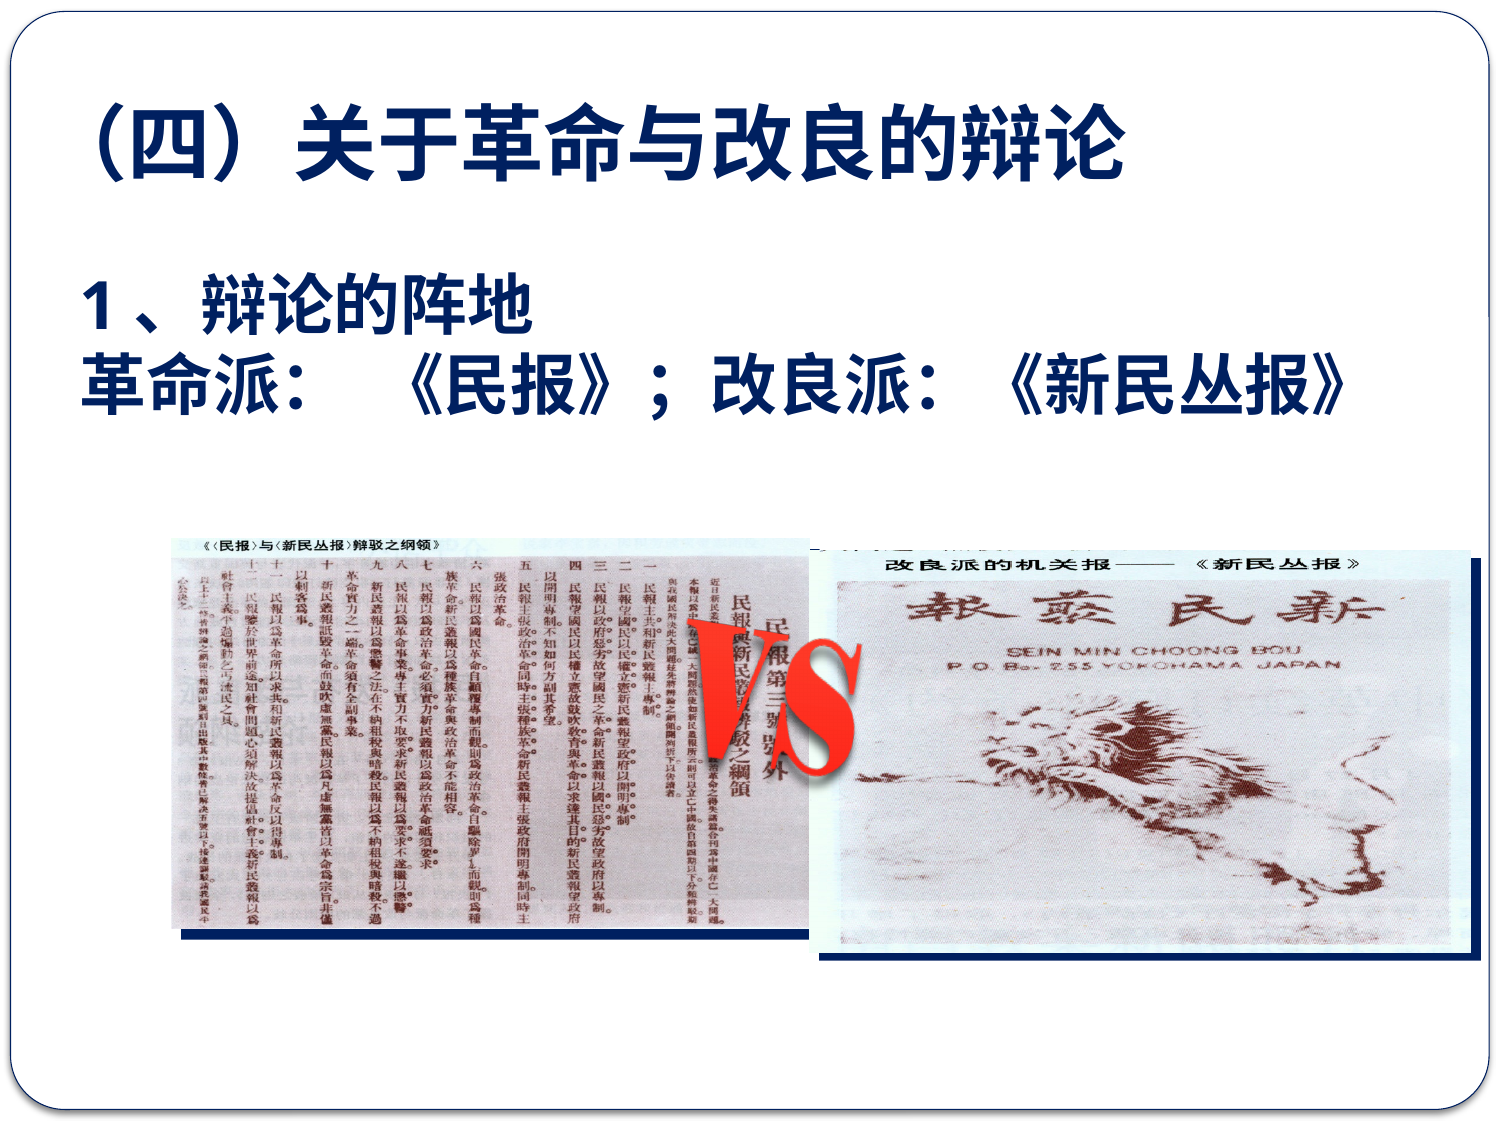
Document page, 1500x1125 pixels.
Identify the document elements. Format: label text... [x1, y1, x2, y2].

picture [170, 513, 1471, 975]
title （四）关于革命与改良的辩论 [29, 19, 1380, 207]
text_box 1、辩论的阵地 革命派： 《民报》；改良派：《新民丛报》 [64, 255, 1424, 431]
